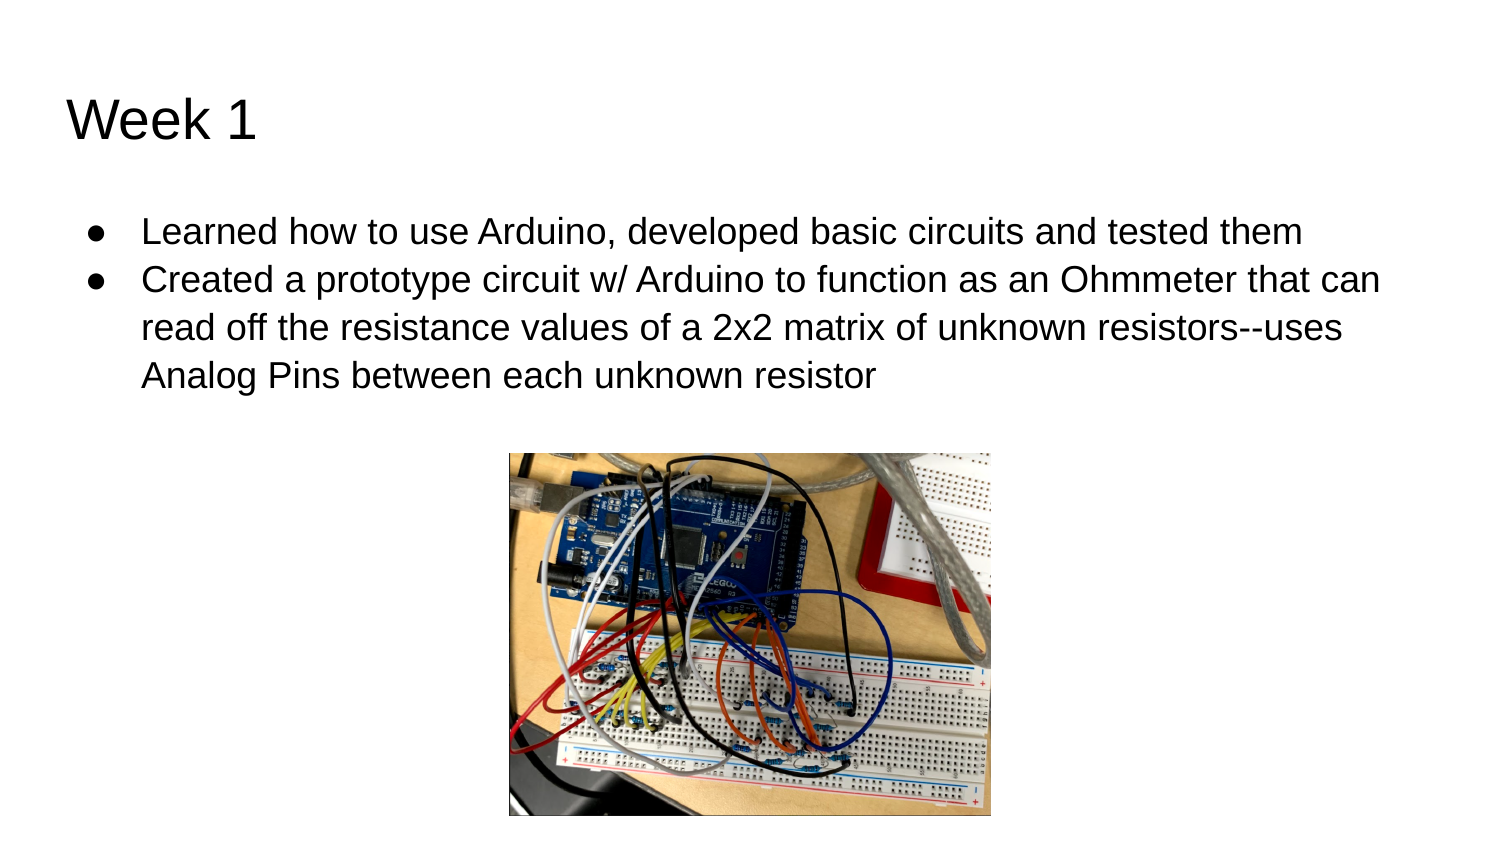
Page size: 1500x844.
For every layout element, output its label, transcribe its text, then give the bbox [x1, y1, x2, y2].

picture [509, 453, 991, 816]
title Week 1 [51, 72, 1449, 167]
list Learned how to use Arduino, developed basic circuits and tested them Created a prototype circuit w/ Arduino to function as an Ohmmeter that can read off the resistance values of a 2x2 matrix of unknown resistors--uses Analog Pins between each unknown resistor [51, 189, 1449, 432]
